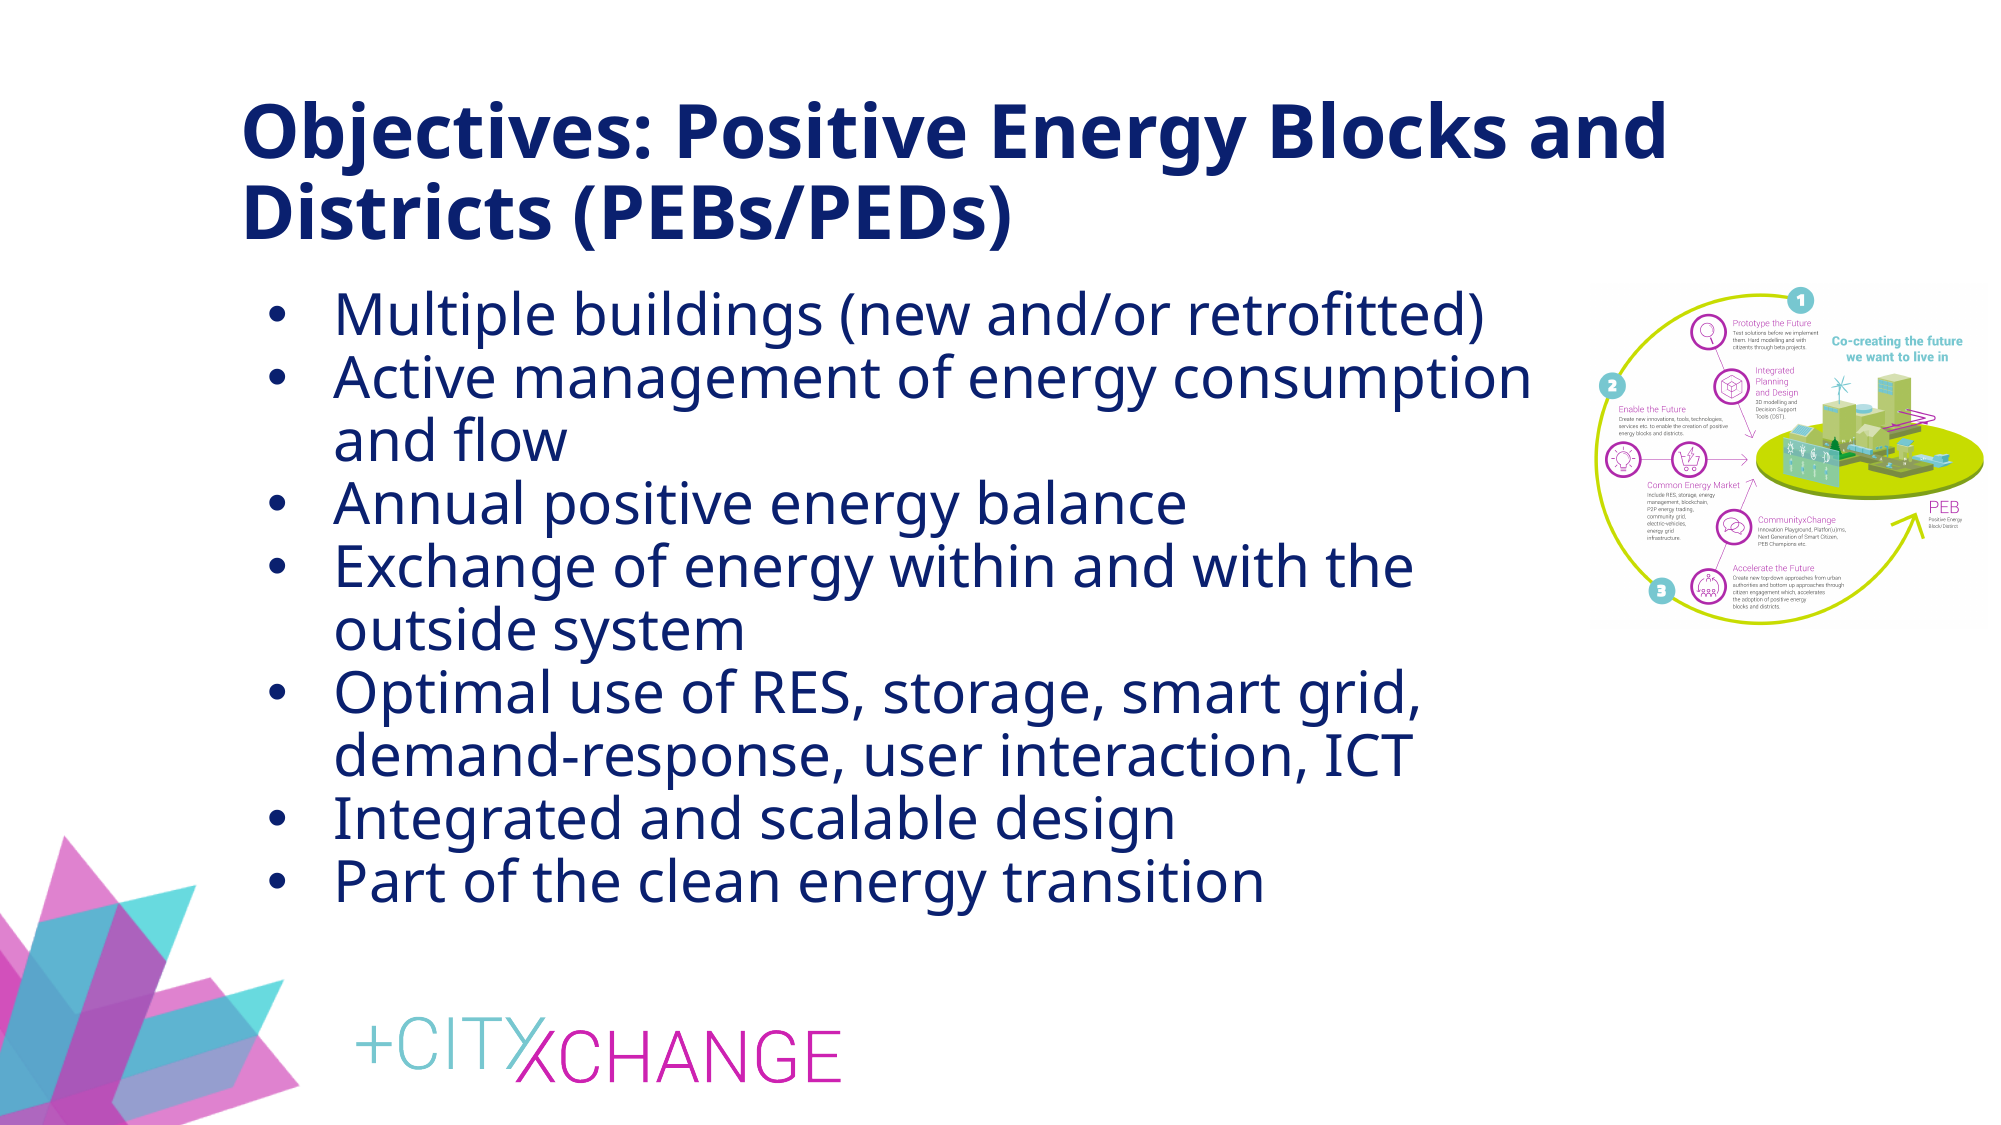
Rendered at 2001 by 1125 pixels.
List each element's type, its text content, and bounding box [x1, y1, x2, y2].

list Multiple buildings (new and/or retrofitted) Active management of energy consumption and flow Annual positive energy balance Exchange of energy within and with the outside system Optimal use of RES, storage, smart grid, demand-response, user interaction, ICT Integrated and scalable design Part of the clean energy transition [243, 277, 1586, 992]
picture [1590, 283, 1988, 630]
title Objectives: Positive Energy Blocks and Districts (PEBs/PEDs) [225, 86, 1950, 203]
picture [347, 1005, 850, 1091]
picture [0, 834, 301, 1125]
